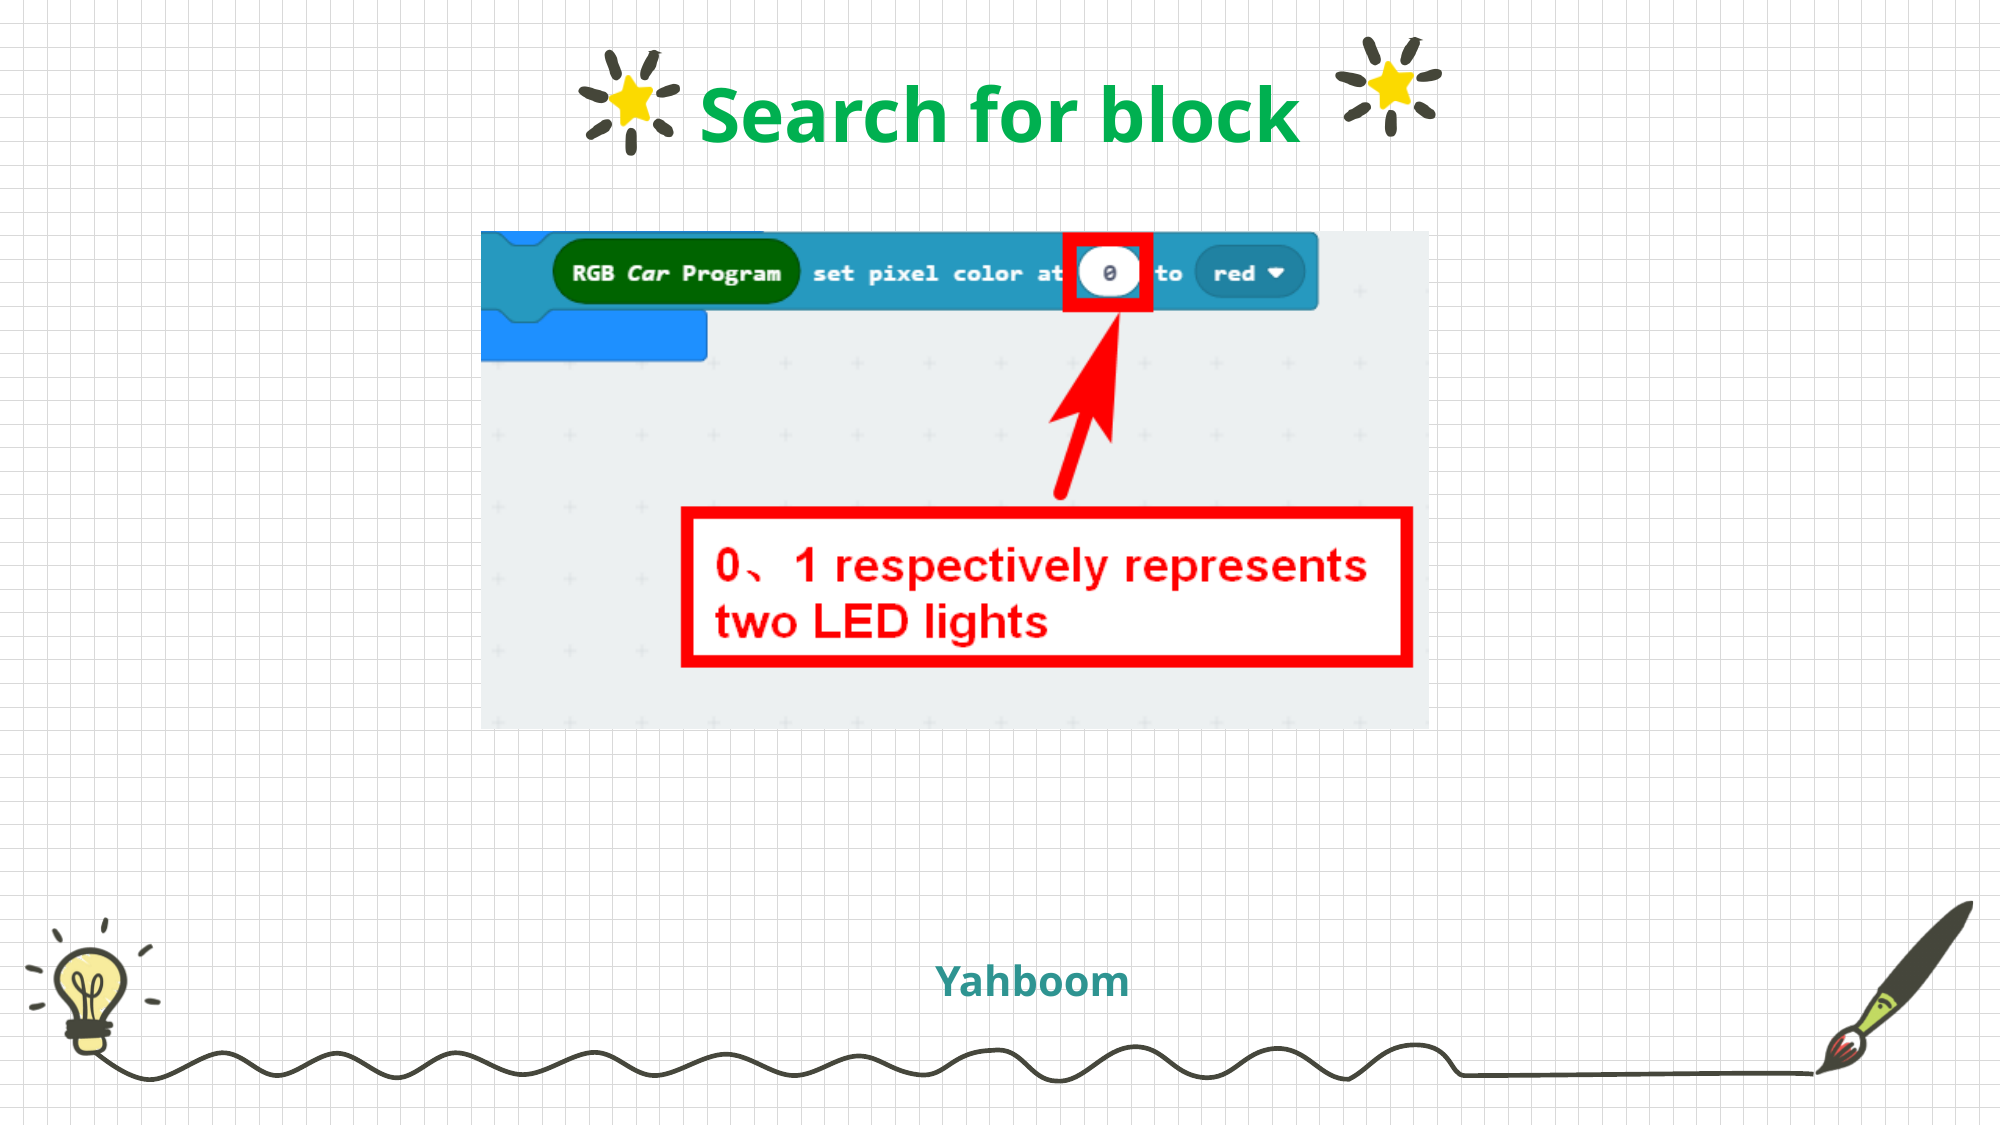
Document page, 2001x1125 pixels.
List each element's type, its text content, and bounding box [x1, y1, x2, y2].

picture [1816, 894, 1973, 1081]
text_box Yahboom [920, 947, 1153, 1012]
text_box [1335, 36, 1442, 137]
picture [481, 231, 1429, 729]
text_box Search for block [684, 60, 1316, 165]
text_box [578, 49, 680, 156]
picture [2, 893, 185, 1073]
